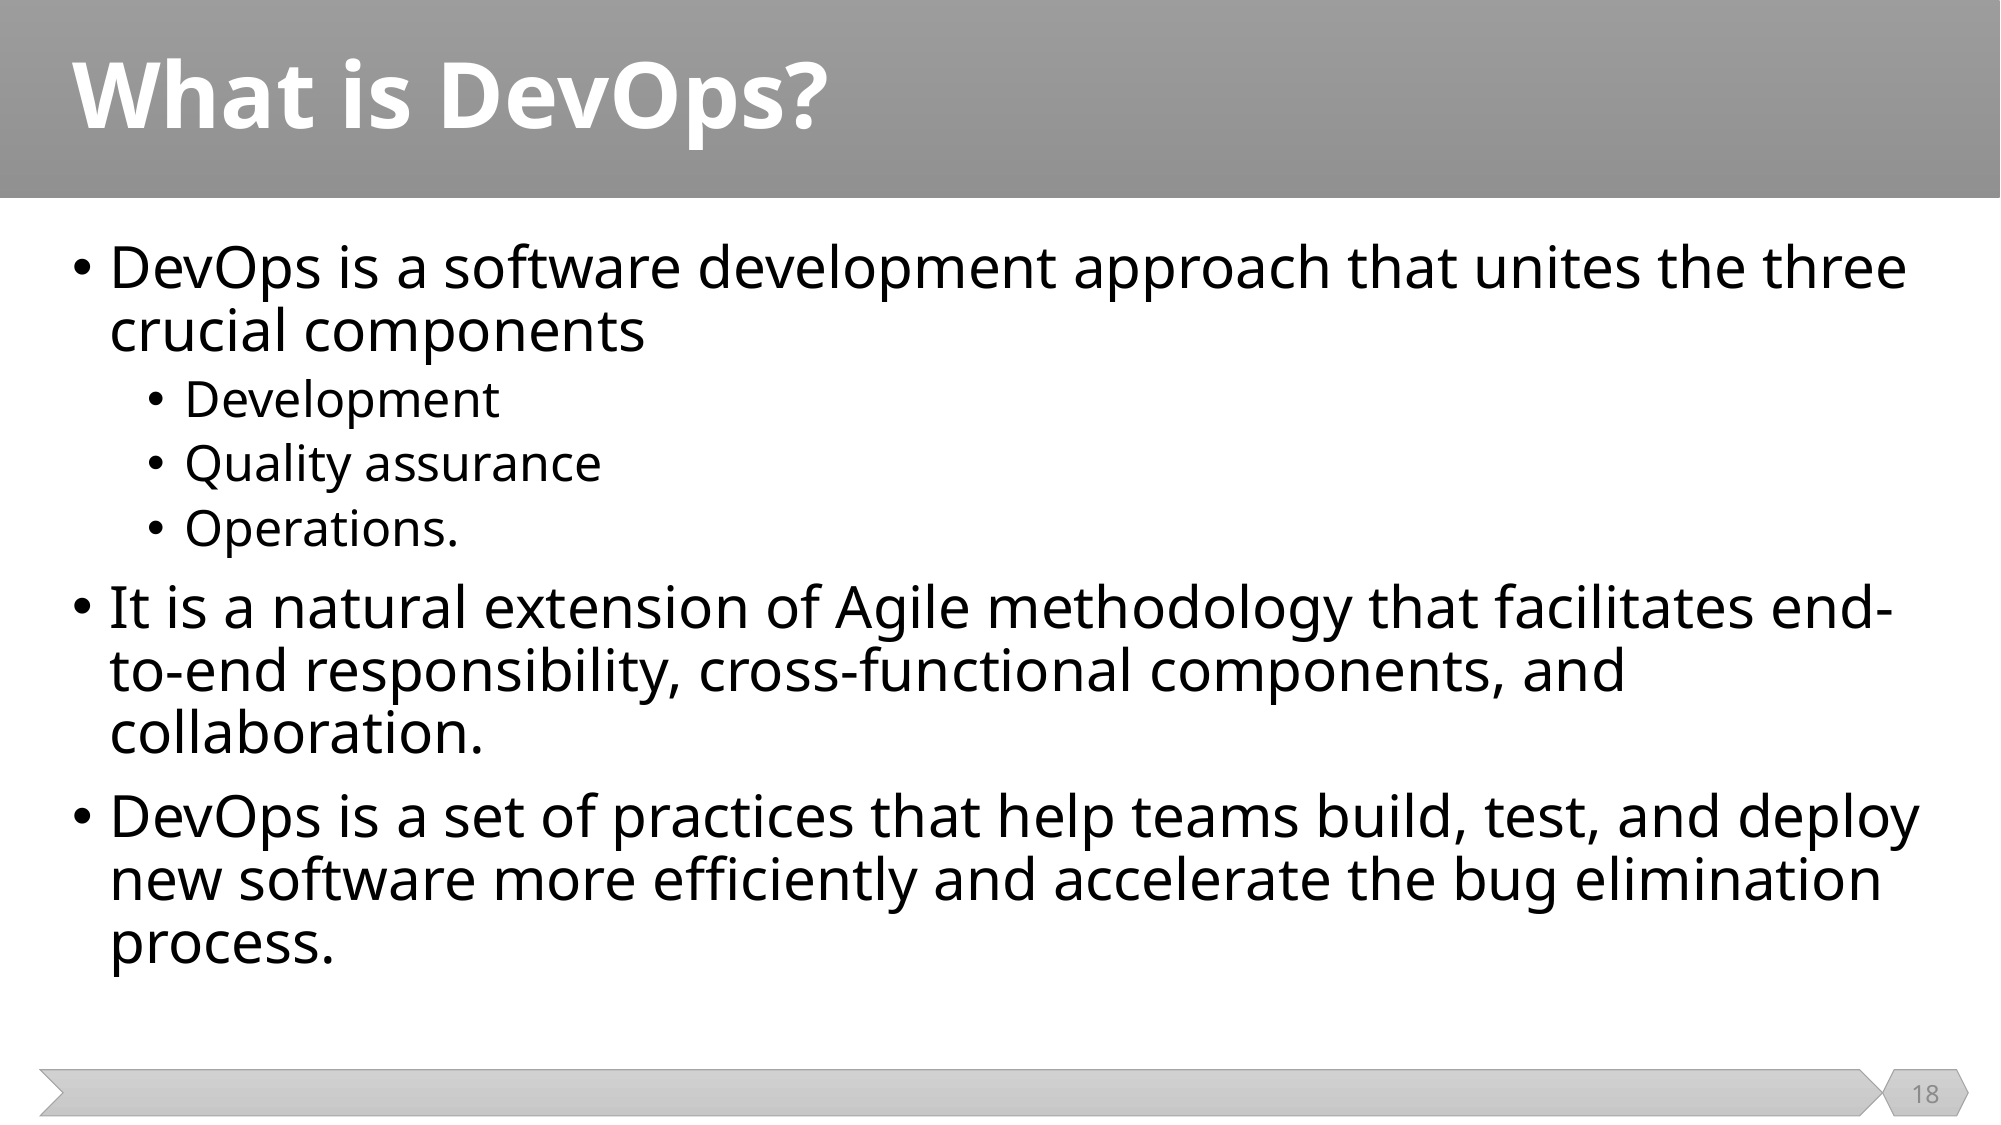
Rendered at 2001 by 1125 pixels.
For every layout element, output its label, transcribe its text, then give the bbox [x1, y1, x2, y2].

list DevOps is a software development approach that unites the three crucial components Development Quality assurance Operations. It is a natural extension of Agile methodology that facilitates end-to-end responsibility, cross-functional components, and collaboration. DevOps is a set of practices that help teams build, test, and deploy new software more efficiently and accelerate the bug elimination process. [56, 230, 1969, 1010]
title What is DevOps? [56, 0, 1969, 199]
slide_number 18 [1882, 1065, 1969, 1125]
